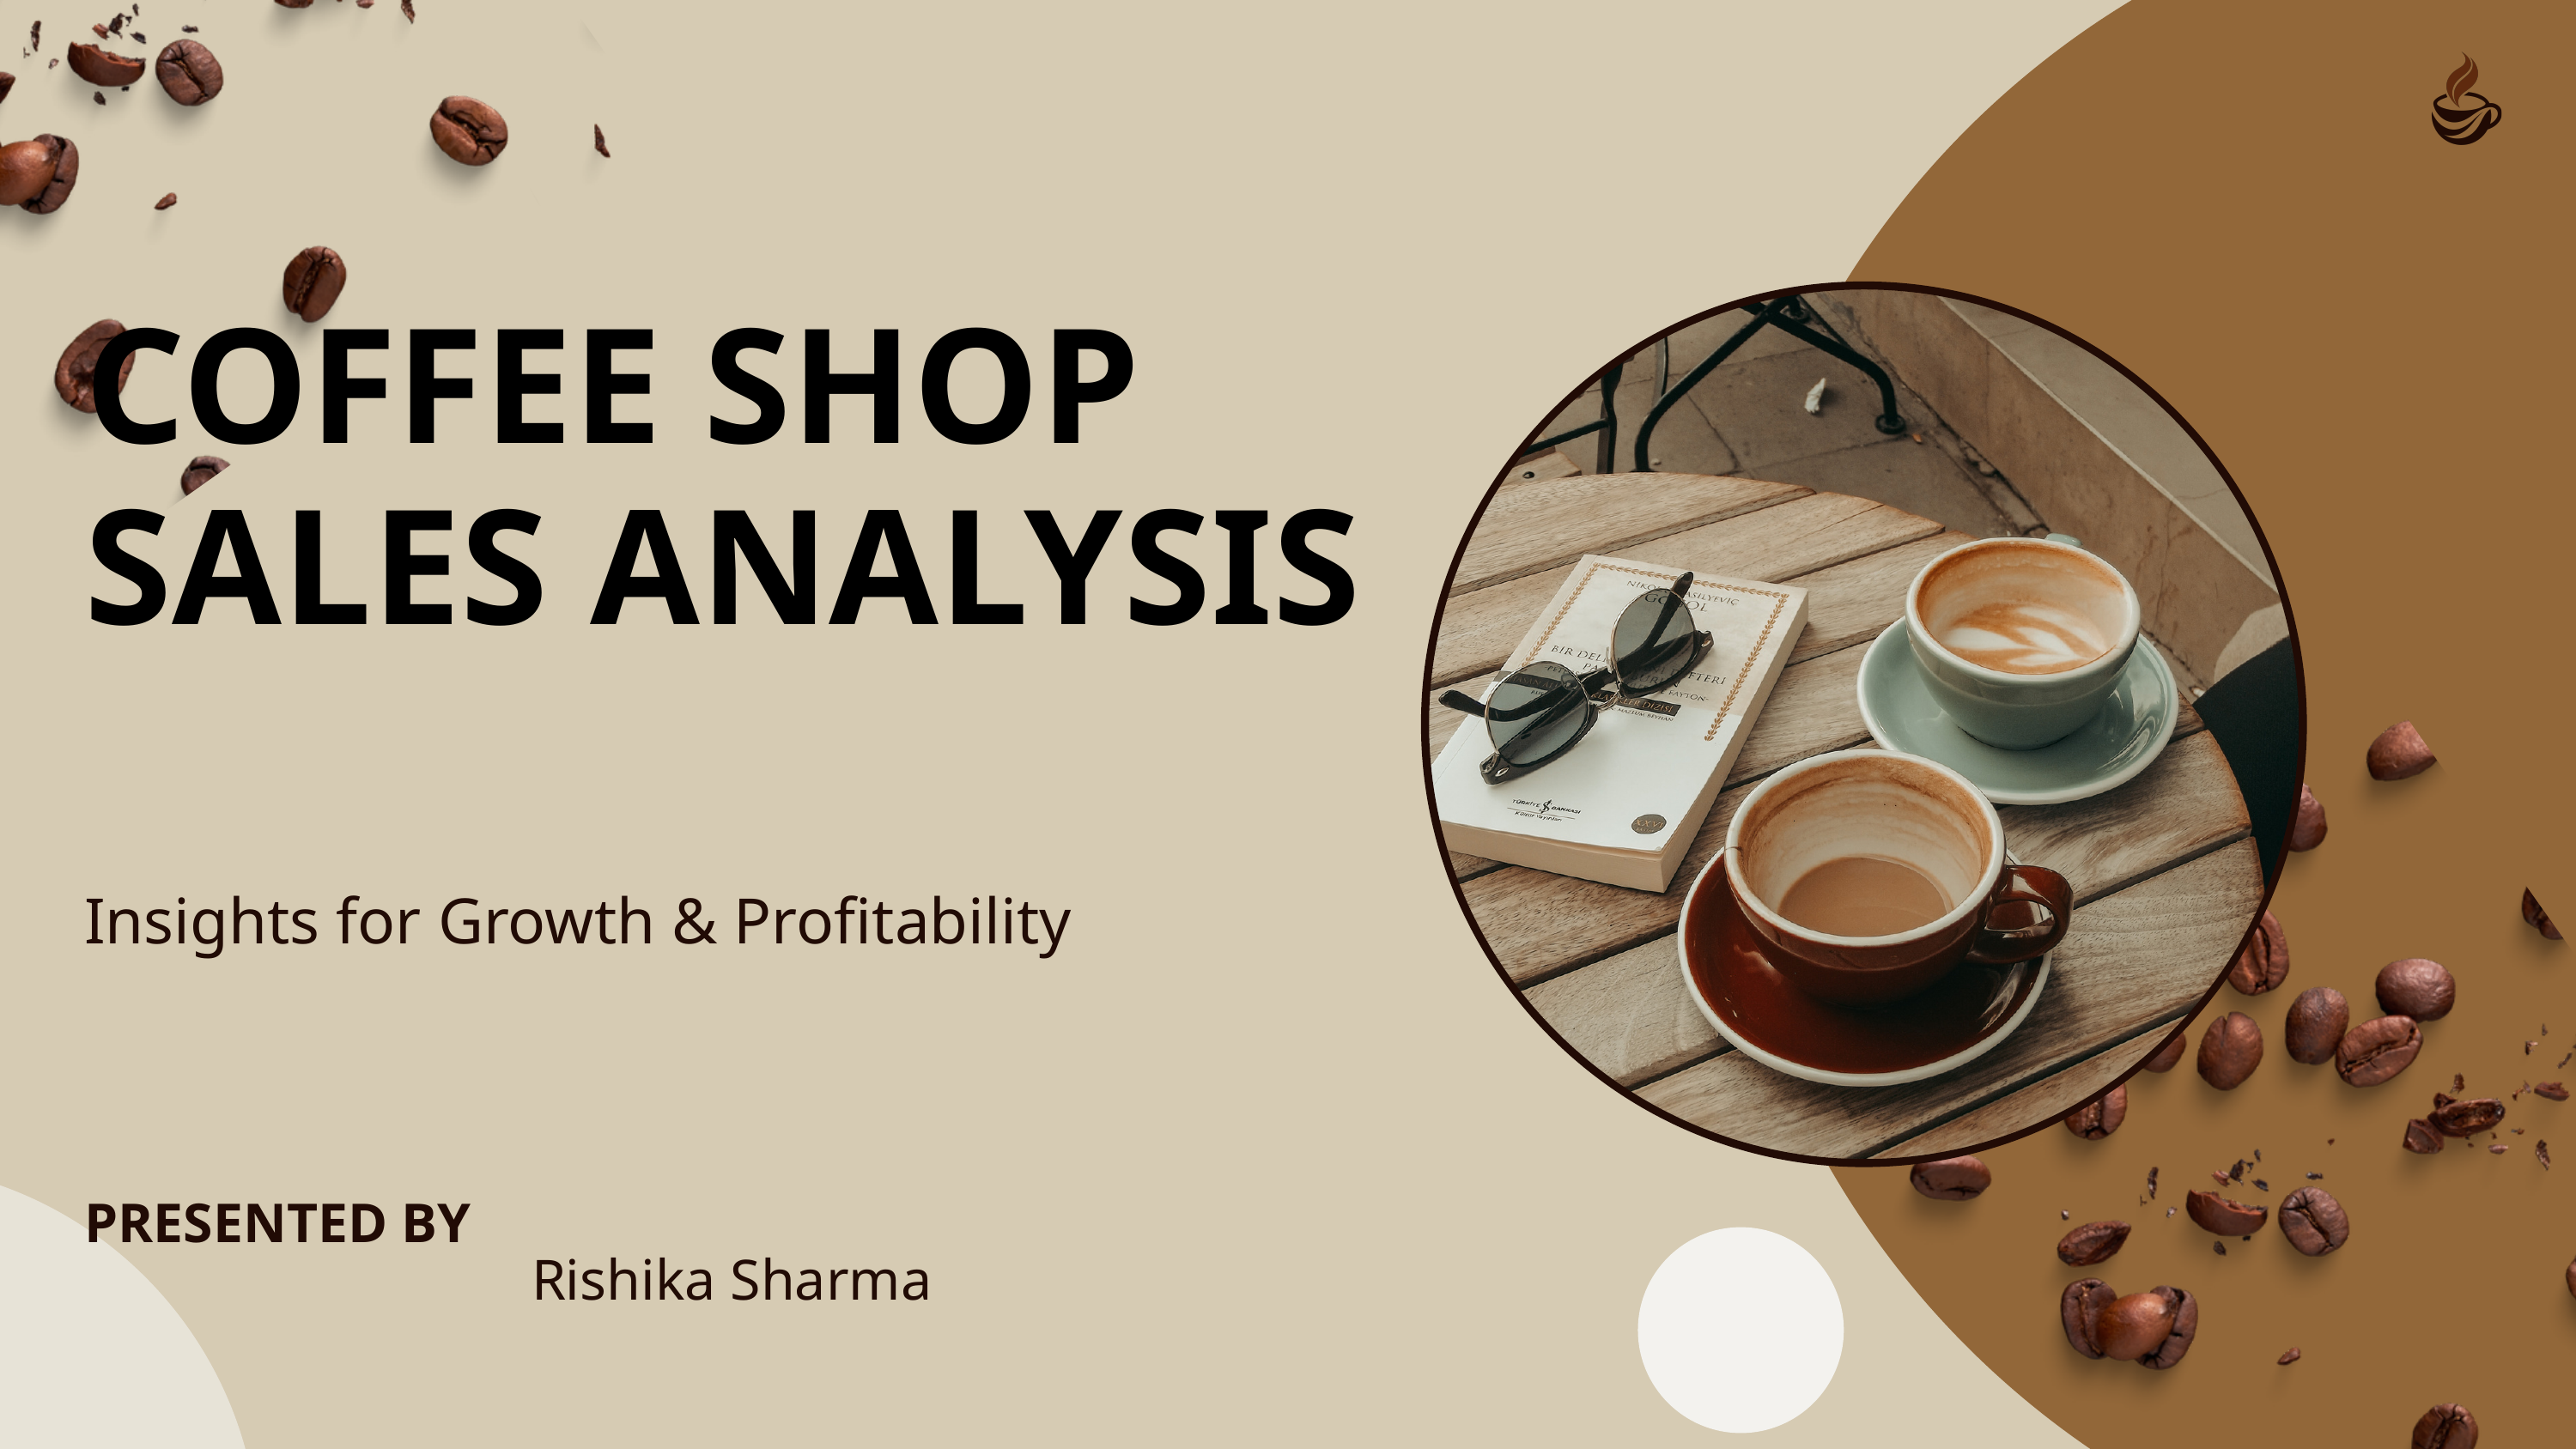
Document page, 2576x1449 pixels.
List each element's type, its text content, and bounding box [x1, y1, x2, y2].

text_box COFFEE SHOP SALES ANALYSIS [84, 293, 1365, 657]
text_box Insights for Growth & Profitability [84, 868, 1265, 956]
text_box [0, 0, 675, 549]
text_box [1637, 1227, 1844, 1434]
text_box Rishika Sharma [532, 1234, 1366, 1312]
text_box PRESENTED BY [264, 1191, 919, 1253]
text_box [1425, 285, 2304, 1164]
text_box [1714, 0, 2576, 1449]
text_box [0, 1162, 260, 1449]
